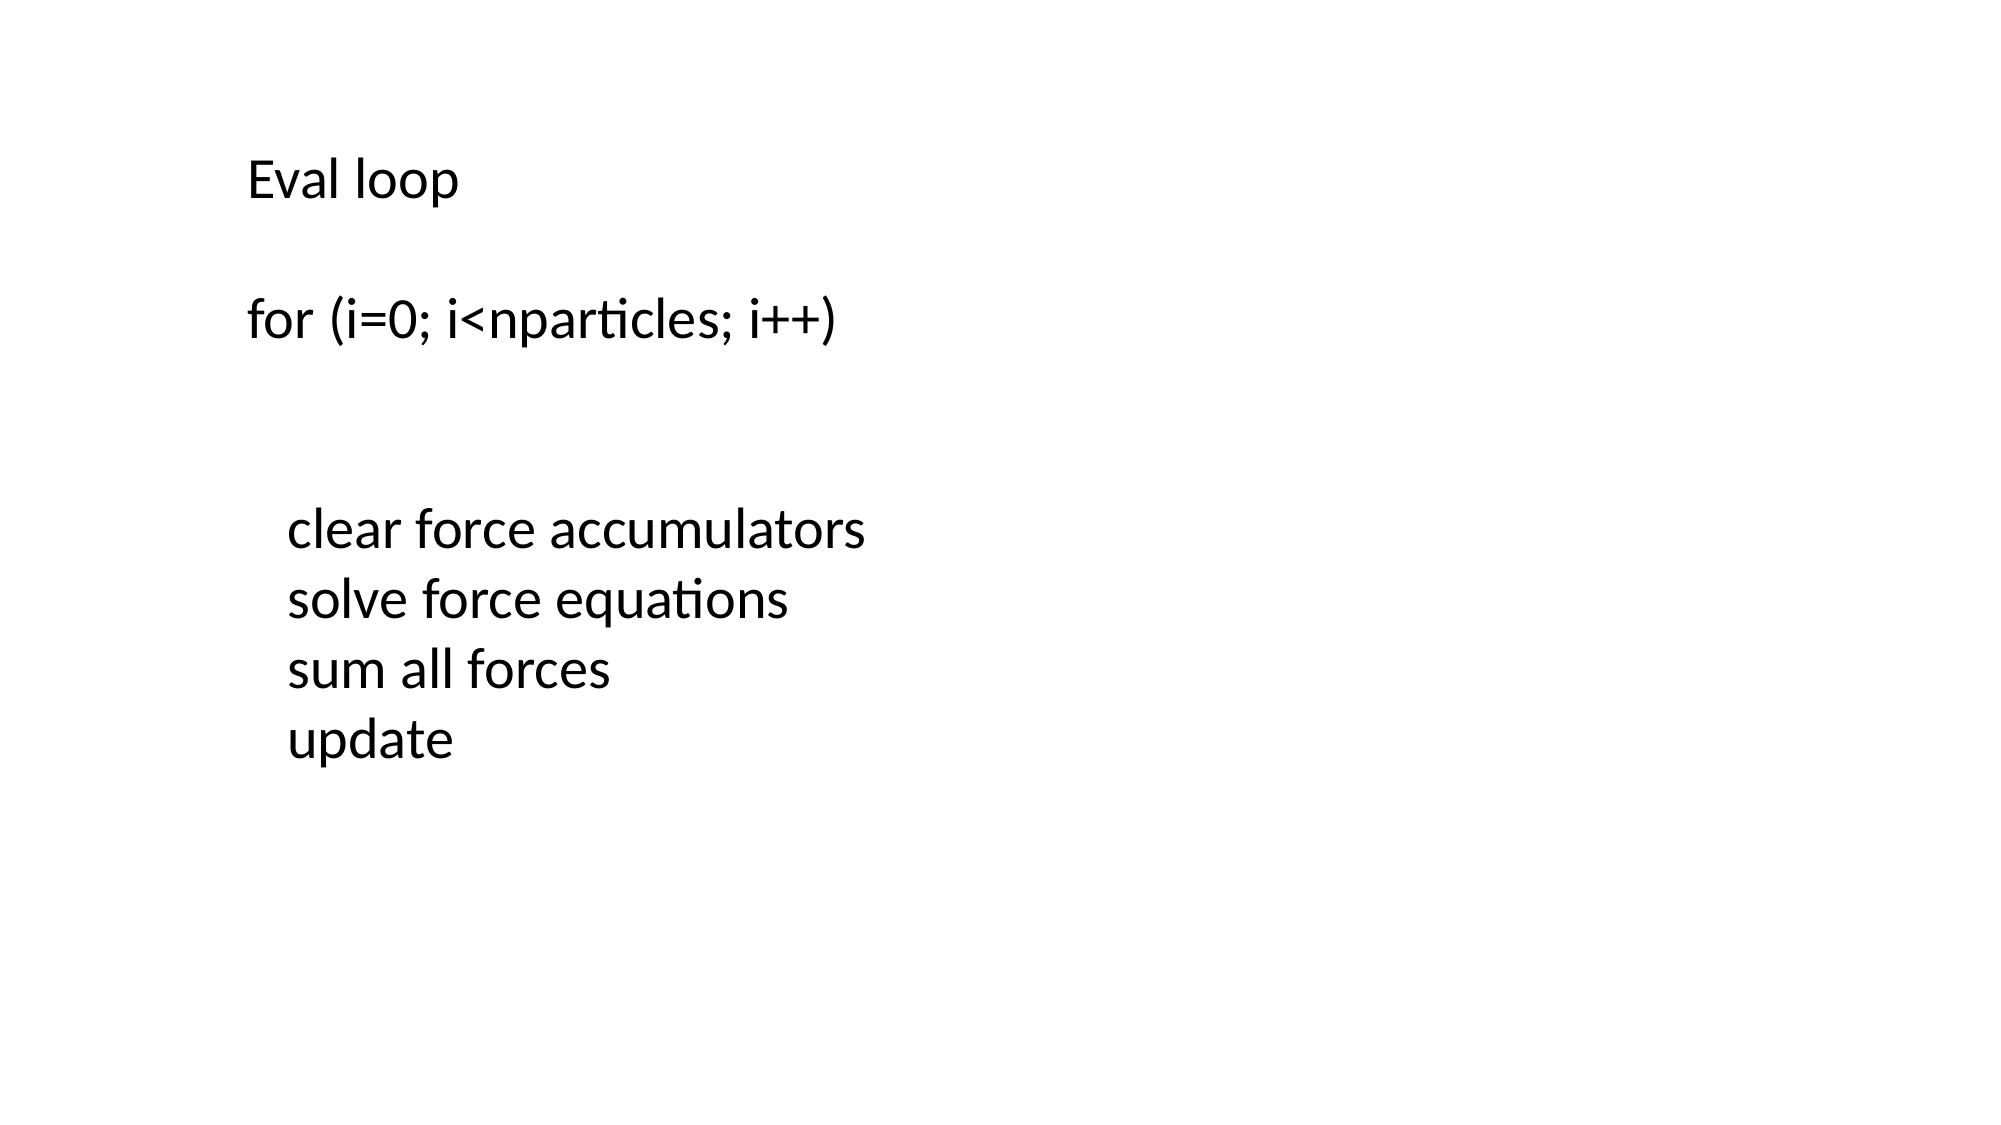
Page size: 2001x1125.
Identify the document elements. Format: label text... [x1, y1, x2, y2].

text_box Eval loop for (i=0; i<nparticles; i++) clear force accumulators solve force equations sum all forces update [232, 132, 882, 913]
